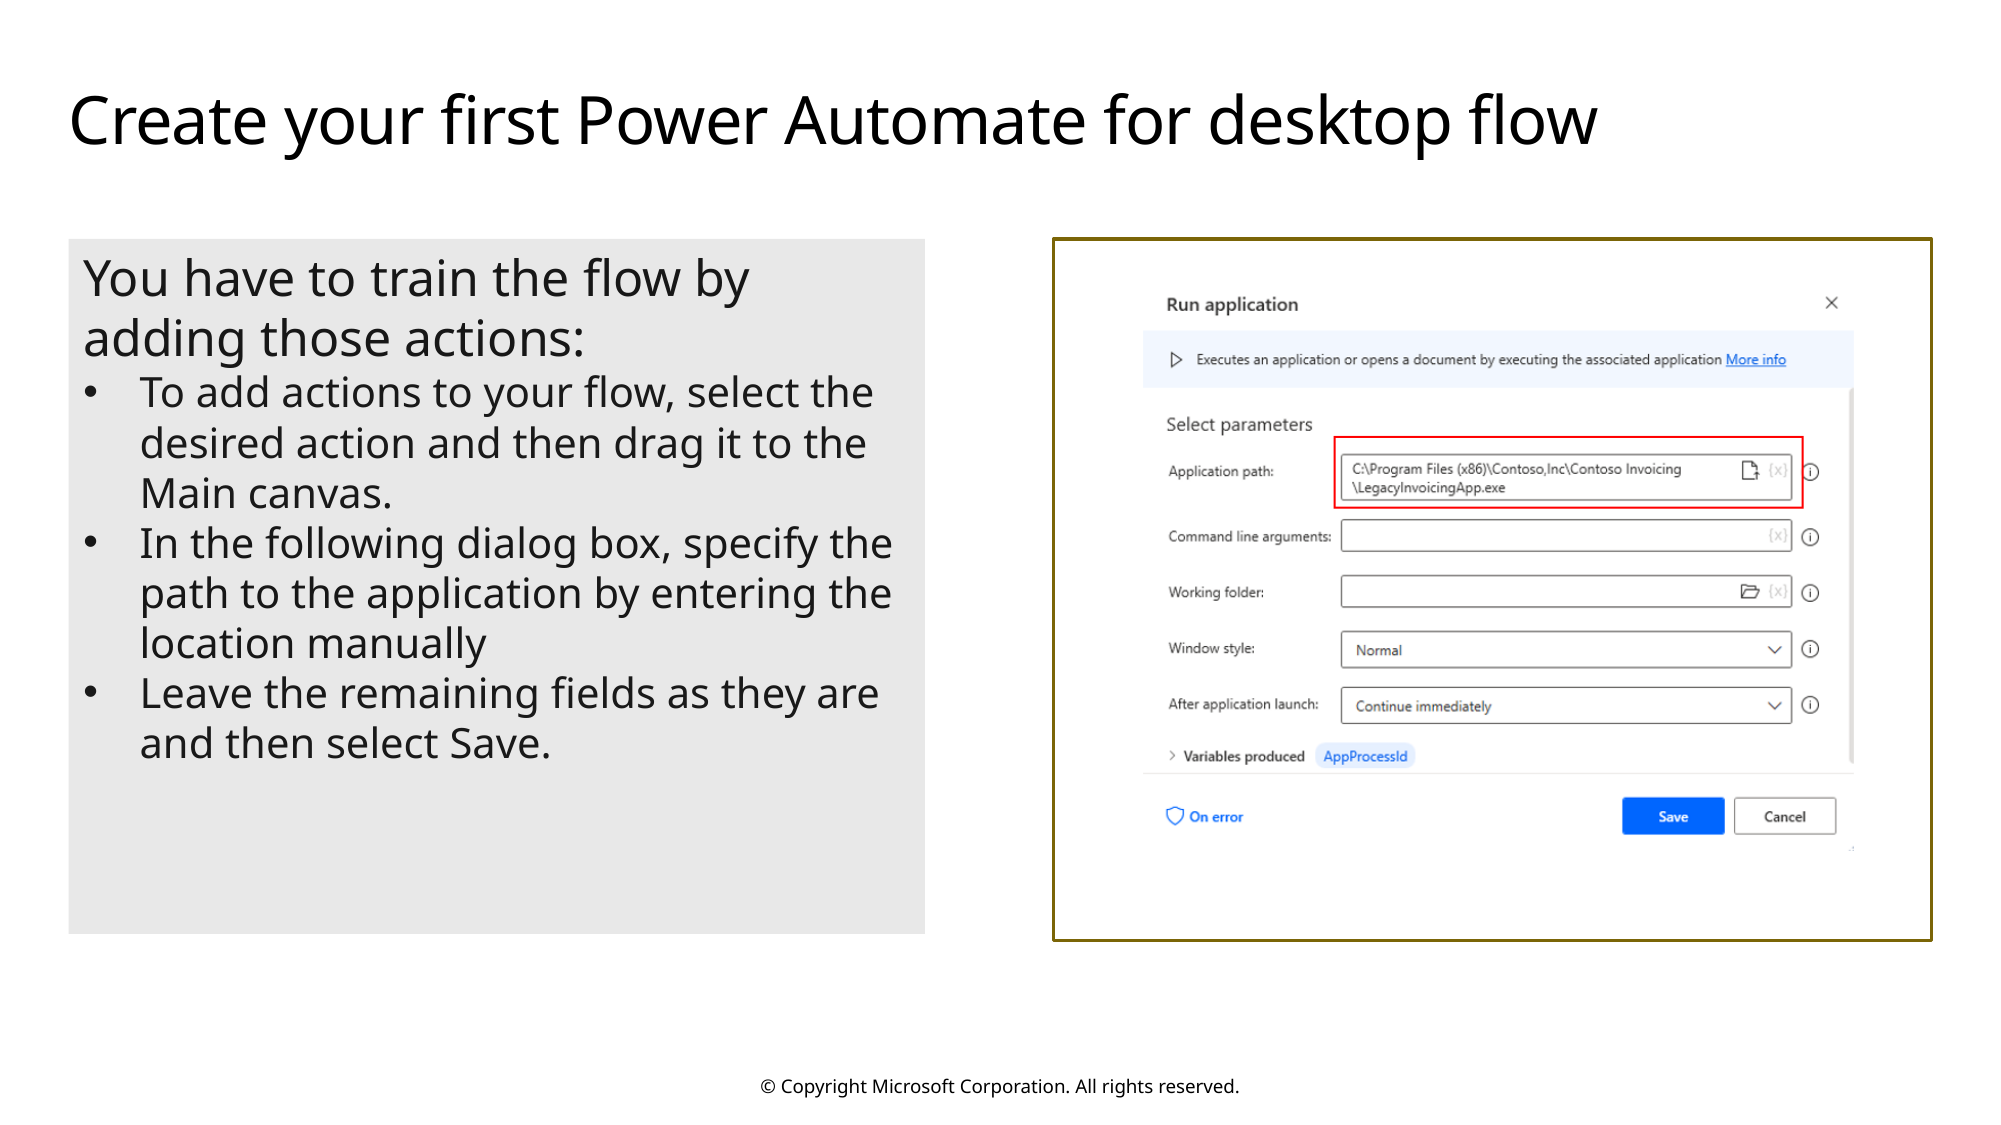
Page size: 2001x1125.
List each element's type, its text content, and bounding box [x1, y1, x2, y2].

text_box You have to train the flow by adding those actions: To add actions to your flow, select the desired action and then drag it to the Main canvas. In the following dialog box, specify the path to the application by entering the location manually Leave the remaining fields as they are and then select Save. [68, 238, 925, 934]
picture [1137, 273, 1861, 852]
title Create your first Power Automate for desktop flow [68, 72, 1930, 184]
text_box [1053, 238, 1932, 941]
